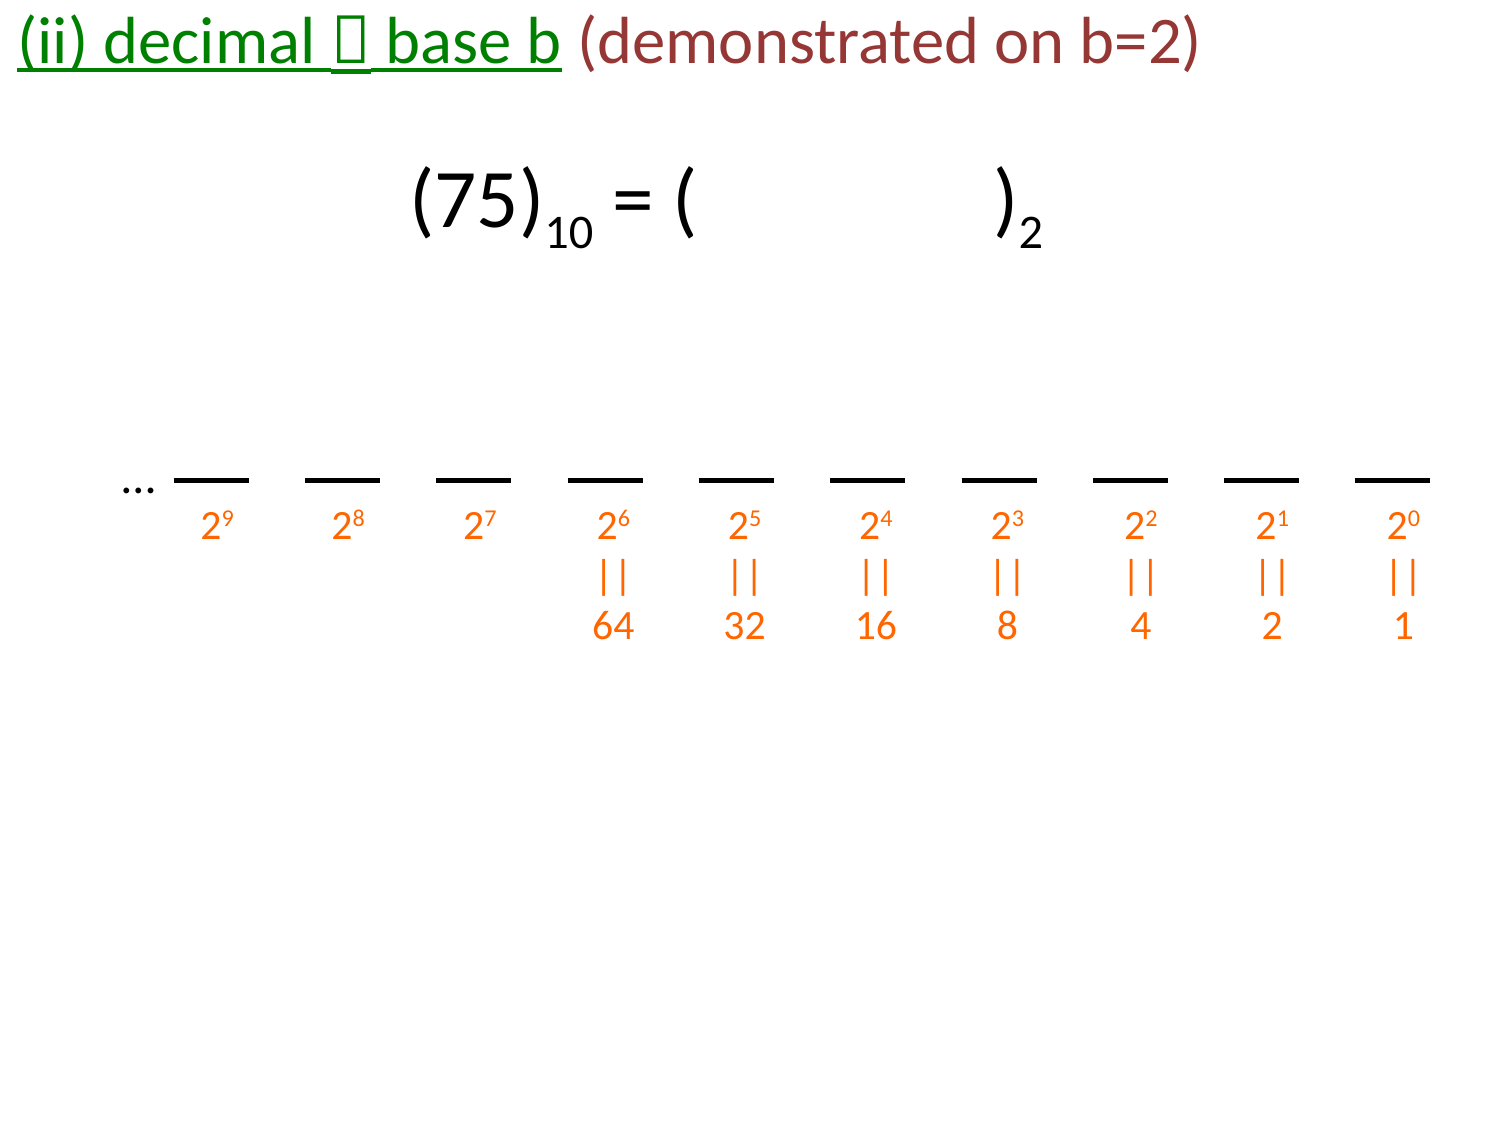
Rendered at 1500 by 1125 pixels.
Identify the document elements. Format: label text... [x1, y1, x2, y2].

text_box 27 [431, 490, 529, 556]
text_box 23 || 8 [958, 490, 1057, 656]
text_box 29 [168, 490, 266, 556]
text_box 26 || 64 [564, 490, 662, 656]
title (ii) decimal  base b (demonstrated on b=2) [2, 0, 1353, 131]
text_box 21 || 2 [1223, 490, 1321, 656]
text_box 28 [299, 490, 397, 556]
text_box 25 || 32 [695, 490, 794, 656]
text_box 24 || 16 [827, 490, 925, 656]
text_box 22 || 4 [1092, 490, 1190, 656]
list (75)10 = (1001011)2 [319, 136, 1144, 285]
text_box … [31, 381, 1500, 530]
text_box 20 || 1 [1354, 490, 1453, 656]
